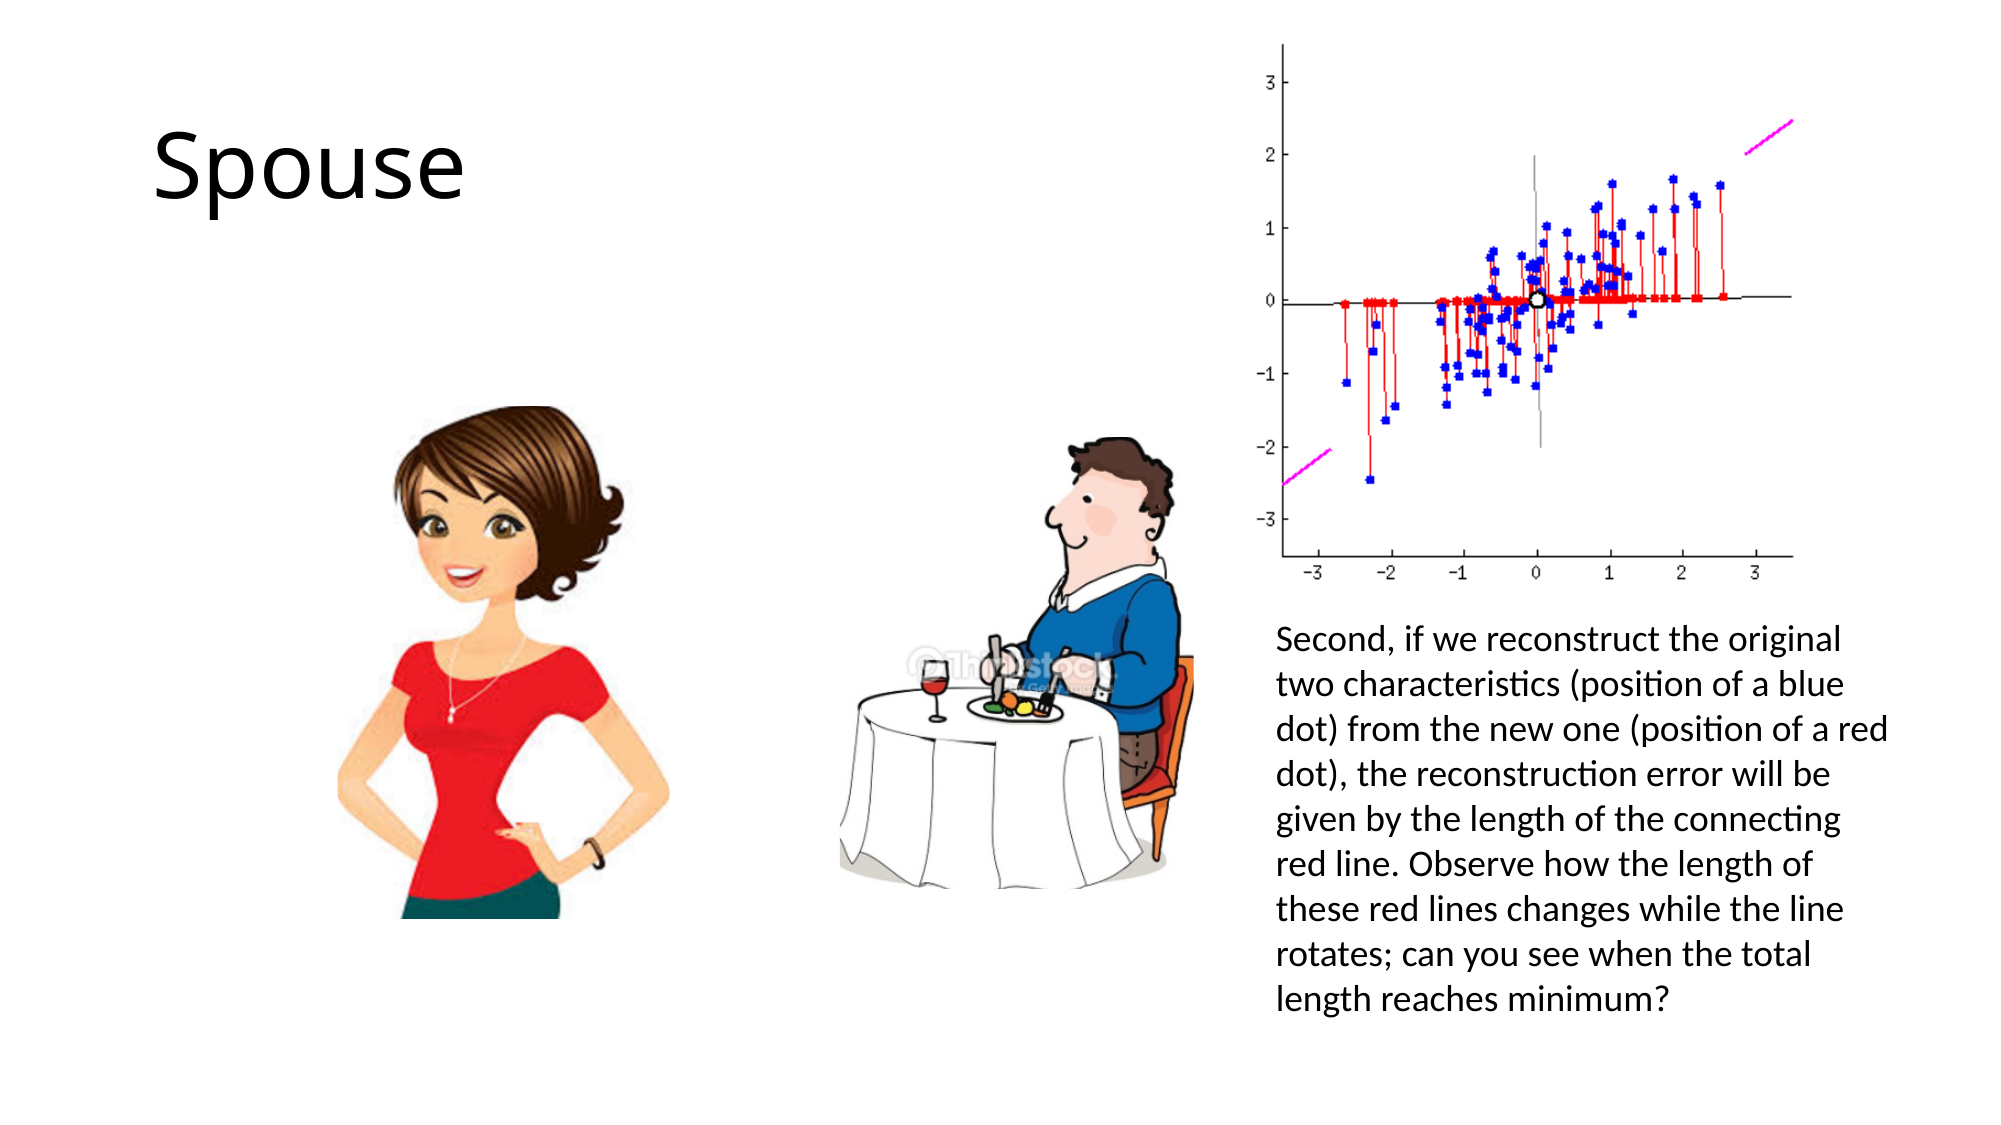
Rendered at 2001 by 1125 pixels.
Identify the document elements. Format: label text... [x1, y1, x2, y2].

picture [729, 0, 2000, 889]
title Spouse [137, 59, 729, 278]
text_box Second, if we reconstruct the original two characteristics (position of a blue dot) from the new one (position of a red dot), the reconstruction error will be given by the length of the connecting red line. Observe how the length of these red lines changes while the line rotates; can you see when the total length reaches minimum? [1261, 625, 1913, 1027]
picture [337, 406, 670, 919]
